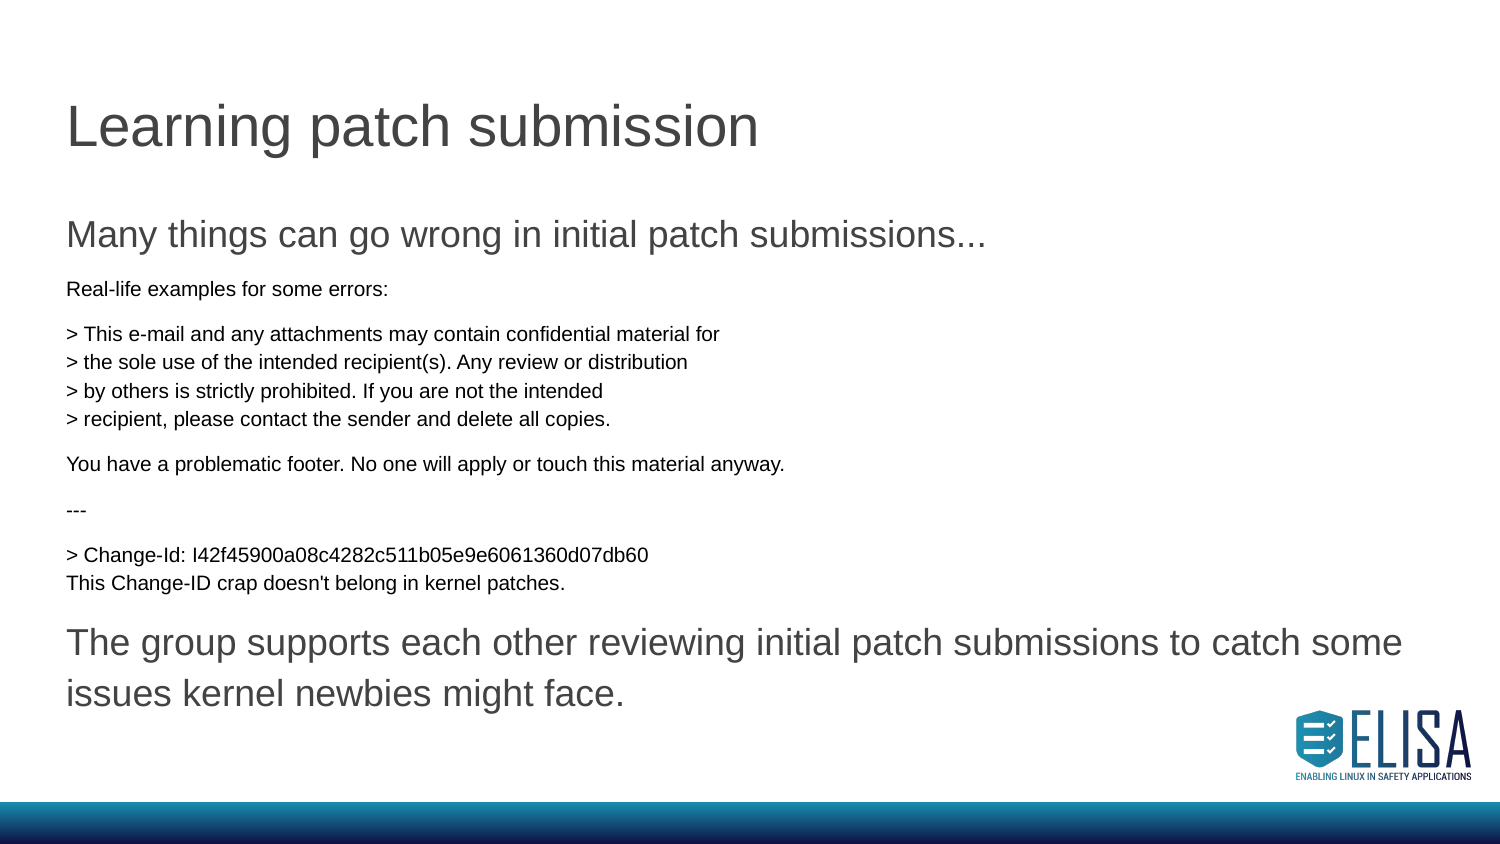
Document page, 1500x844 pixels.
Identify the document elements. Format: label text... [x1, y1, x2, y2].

picture [1296, 710, 1471, 780]
list Many things can go wrong in initial patch submissions... Real-life examples for some errors: > This e-mail and any attachments may contain confidential material for > the sole use of the intended recipient(s). Any review or distribution > by others is strictly prohibited. If you are not the intended > recipient, please contact the sender and delete all copies. You have a problematic footer. No one will apply or touch this material anyway. --- > Change-Id: I42f45900a08c4282c511b05e9e6061360d07db60 This Change-ID crap doesn't belong in kernel patches. The group supports each other reviewing initial patch submissions to catch some issues kernel newbies might face. [51, 189, 1449, 690]
title Learning patch submission [51, 72, 1449, 167]
